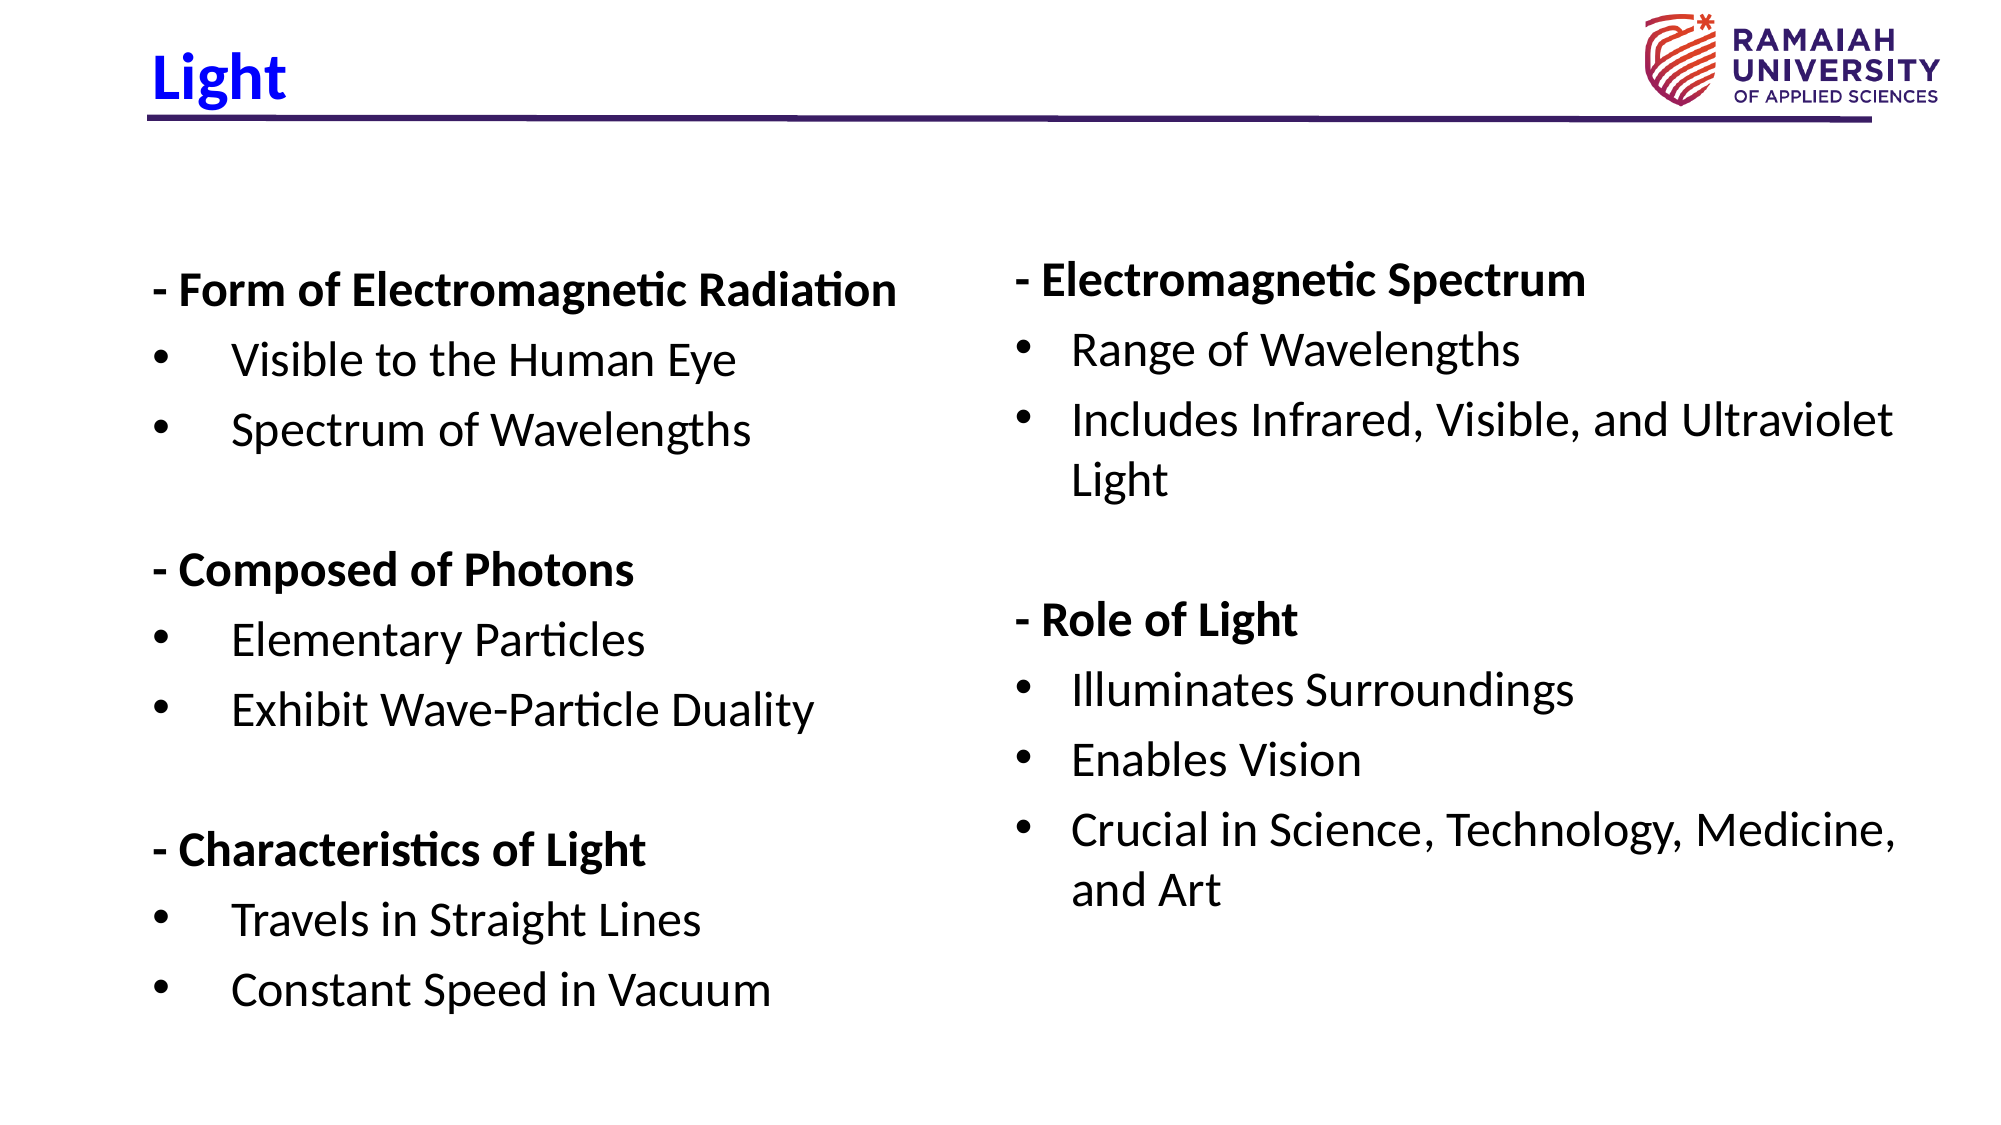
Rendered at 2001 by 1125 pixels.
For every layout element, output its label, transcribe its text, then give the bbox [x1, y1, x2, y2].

text_box - Form of Electromagnetic Radiation Visible to the Human Eye Spectrum of Wavelengths - Composed of Photons Elementary Particles Exhibit Wave-Particle Duality - Characteristics of Light Travels in Straight Lines Constant Speed in Vacuum [137, 204, 1045, 1069]
title Light [137, 0, 1494, 172]
text_box - Electromagnetic Spectrum Range of Wavelengths Includes Infrared, Visible, and Ultraviolet Light - Role of Light Illuminates Surroundings Enables Vision Crucial in Science, Technology, Medicine, and Art [999, 297, 1949, 866]
